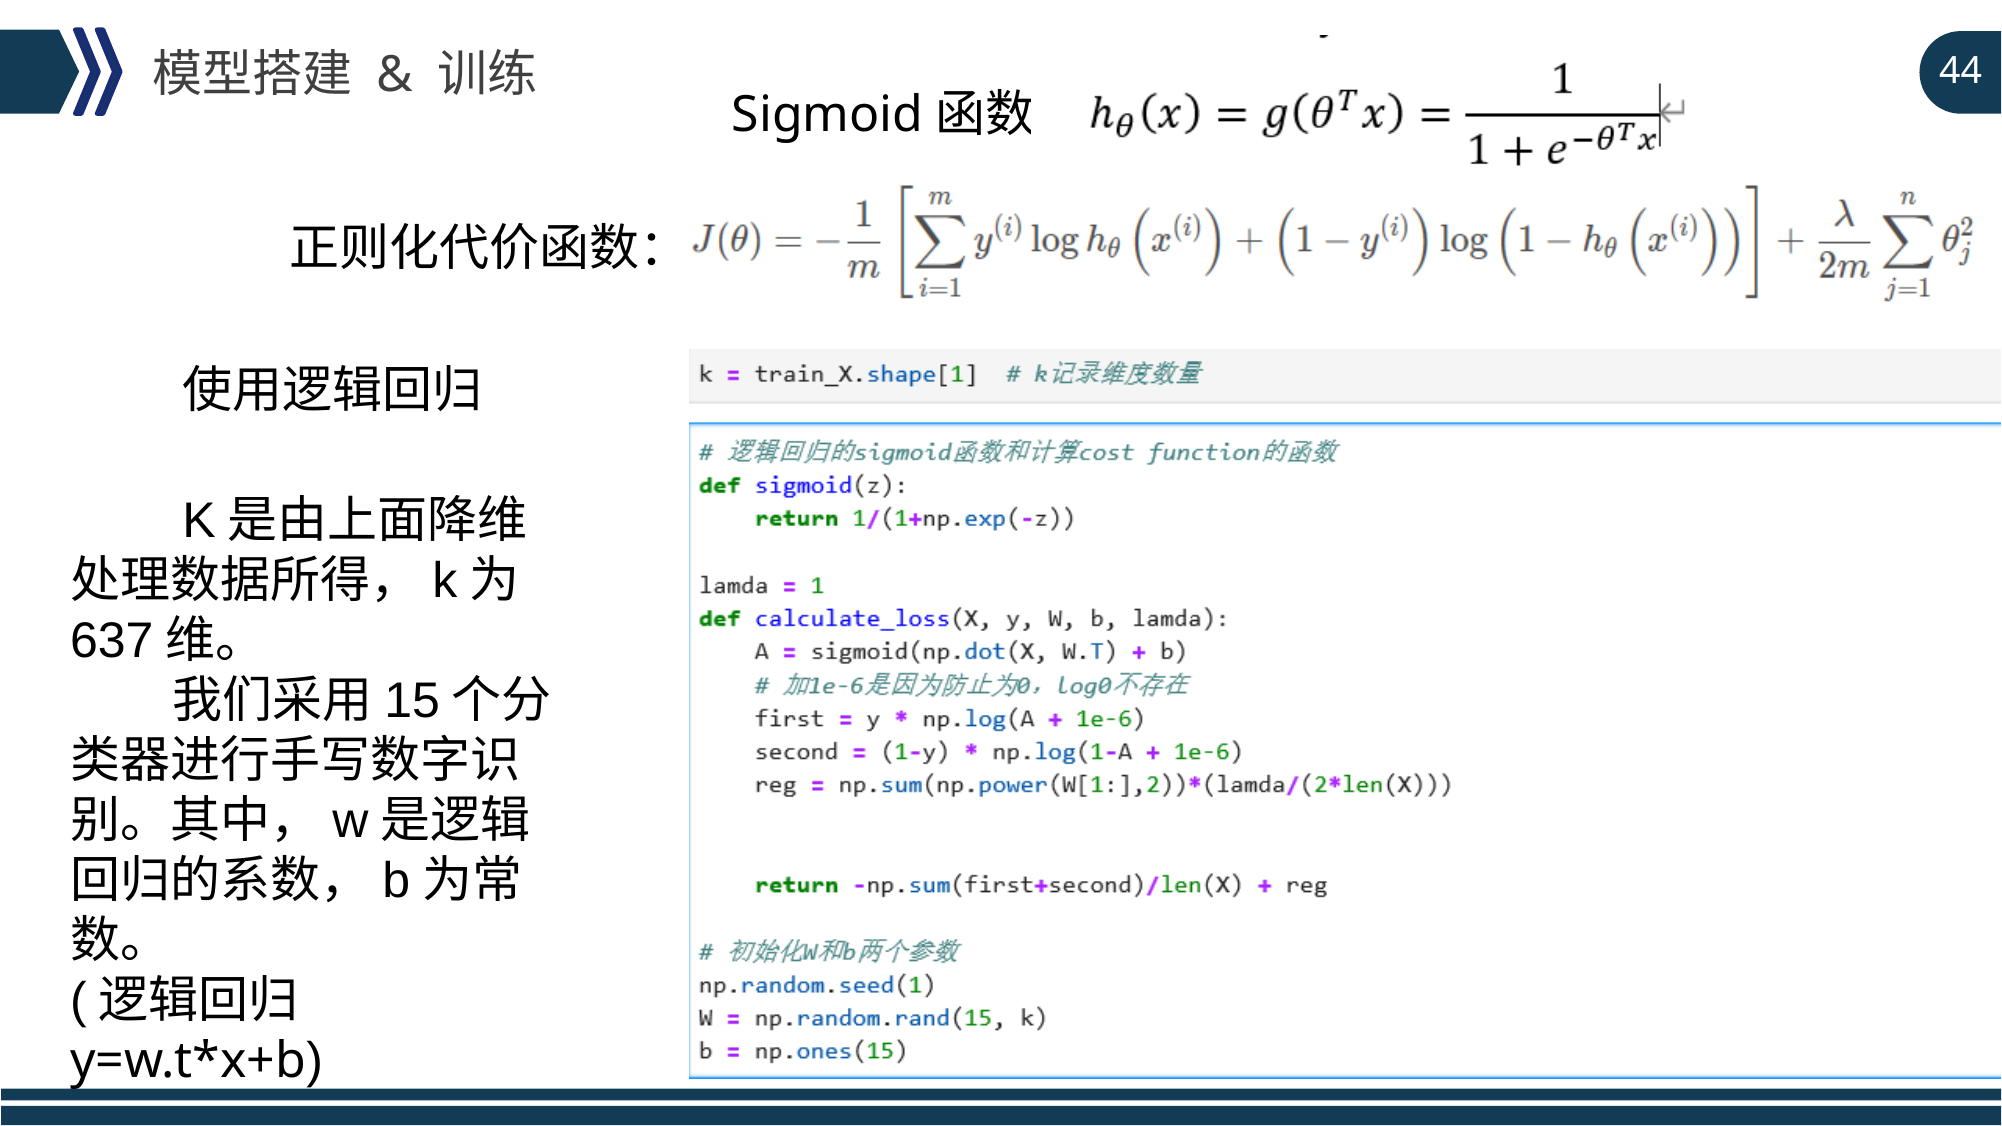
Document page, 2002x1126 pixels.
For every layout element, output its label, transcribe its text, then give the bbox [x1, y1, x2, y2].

text_box 使用逻辑回归 [31, 349, 575, 425]
picture [682, 35, 1988, 315]
picture [689, 349, 2001, 1079]
text_box K是由上面降维处理数据所得，k为637维。 我们采用15个分类器进行手写数字识别。其中，w是逻辑回归的系数，b为常数。 (逻辑回归y=w.t*x+b) [55, 479, 575, 1095]
list 模型搭建 & 训练 [138, 36, 694, 107]
text_box 正则化代价函数： [274, 208, 677, 283]
slide_number 44 [1911, 41, 2001, 102]
text_box Sigmoid函数： [716, 74, 1026, 149]
